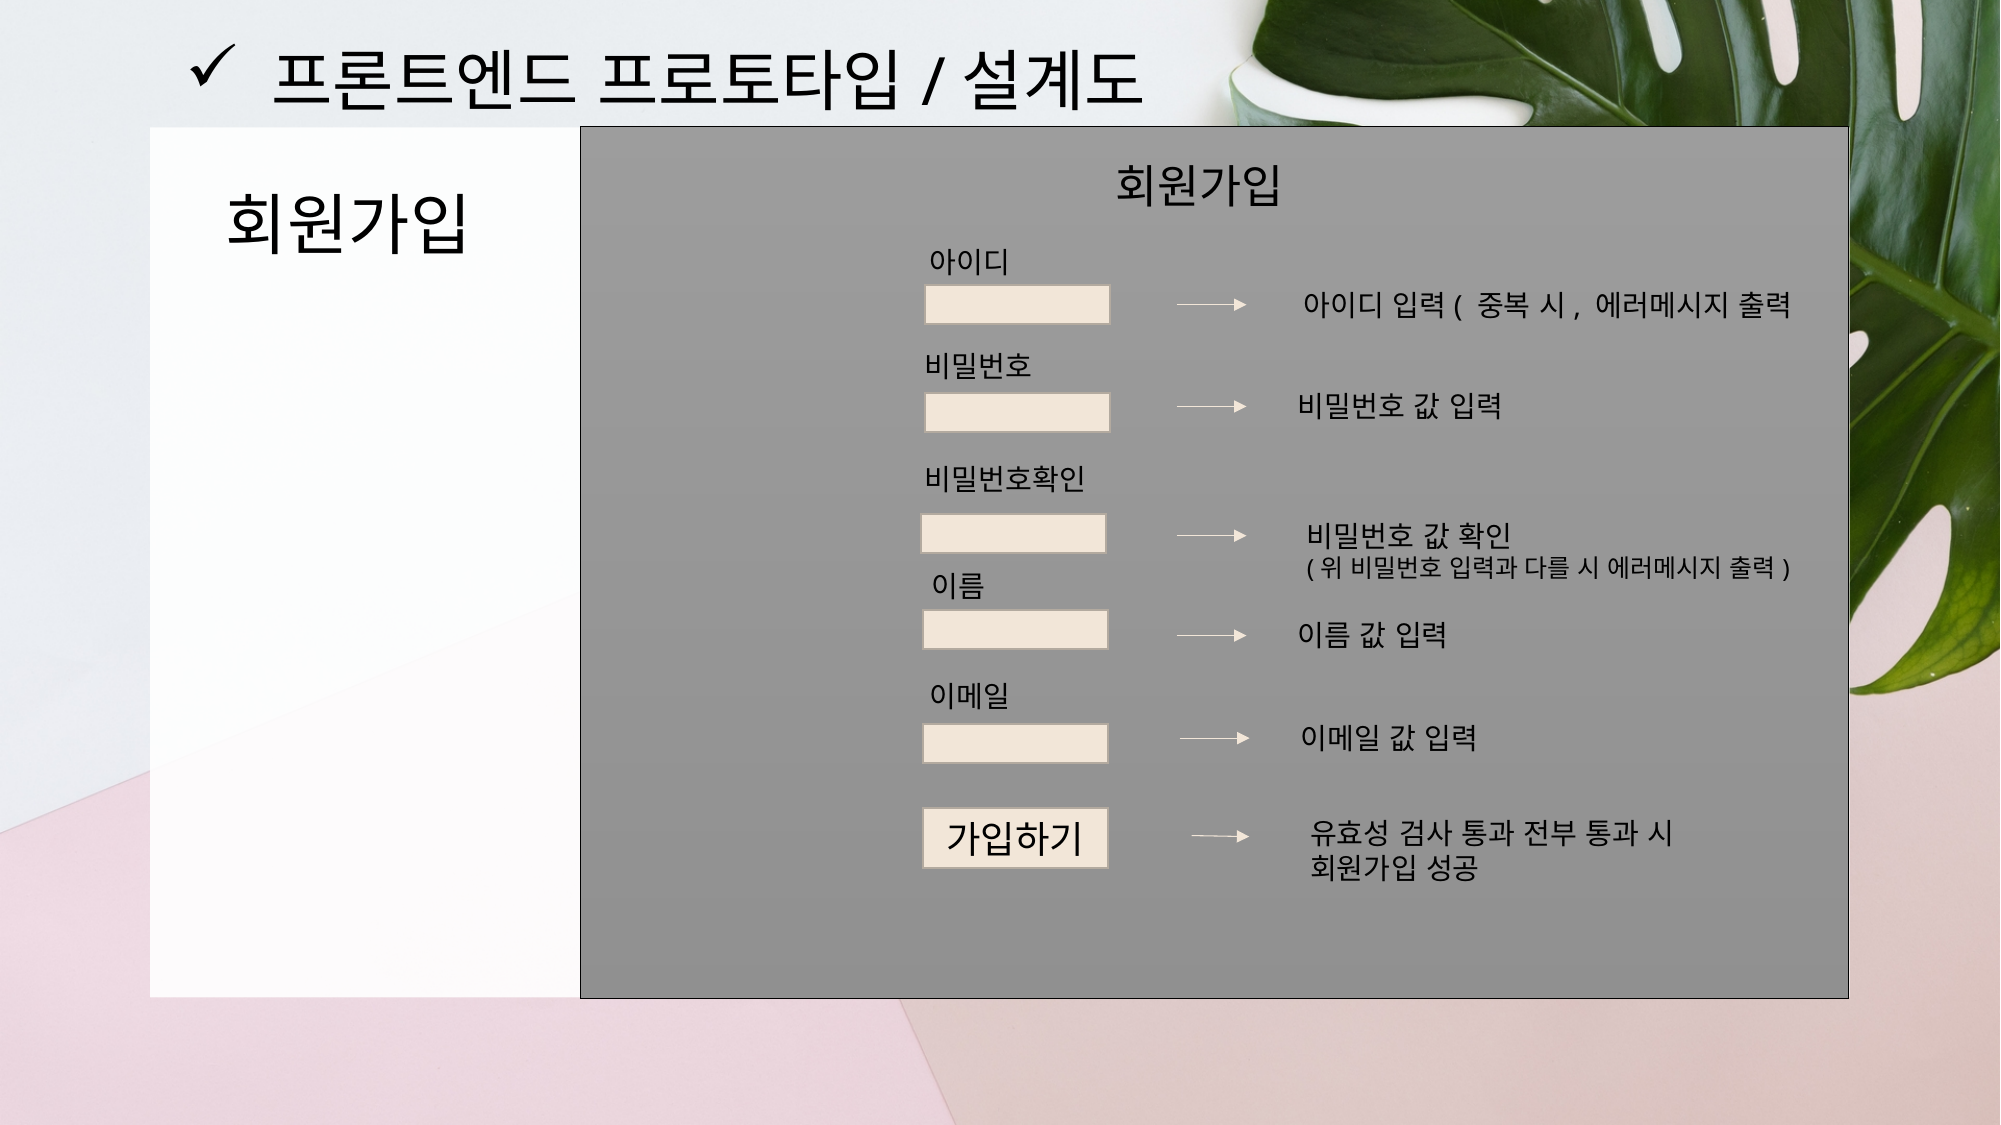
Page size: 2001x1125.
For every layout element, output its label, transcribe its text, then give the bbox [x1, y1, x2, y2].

text_box [580, 126, 1849, 999]
picture [0, 0, 2000, 1125]
text_box 회원가입 [1101, 150, 1372, 221]
text_box [922, 609, 1109, 650]
text_box 유효성 검사 통과 전부 통과 시 회원가입 성공 [1295, 807, 1782, 893]
text_box 비밀번호확인 [909, 454, 1125, 504]
text_box 이메일 값 입력 [1285, 712, 1693, 763]
text_box 비밀번호 [910, 340, 1108, 391]
text_box 비밀번호 값 입력 [1282, 381, 1690, 431]
text_box 이름 값 입력 [1282, 610, 1690, 660]
text_box [920, 513, 1107, 554]
text_box [922, 723, 1109, 764]
text_box 아이디 입력( 중복 시, 에러메시지 출력 [1288, 279, 1834, 330]
text_box [924, 392, 1111, 433]
text_box 비밀번호 값 확인 (위 비밀번호 입력과 다를 시 에러메시지 출력) [1292, 510, 1880, 591]
text_box 가입하기 [922, 807, 1109, 869]
text_box [924, 284, 1111, 325]
text_box 회원가입 [211, 175, 580, 271]
text_box 이메일 [914, 671, 1113, 722]
text_box 프론트엔드 프로토타입/설계도 [159, 12, 1173, 156]
text_box 아이디 [914, 236, 1113, 287]
text_box 이름 [916, 560, 1115, 611]
